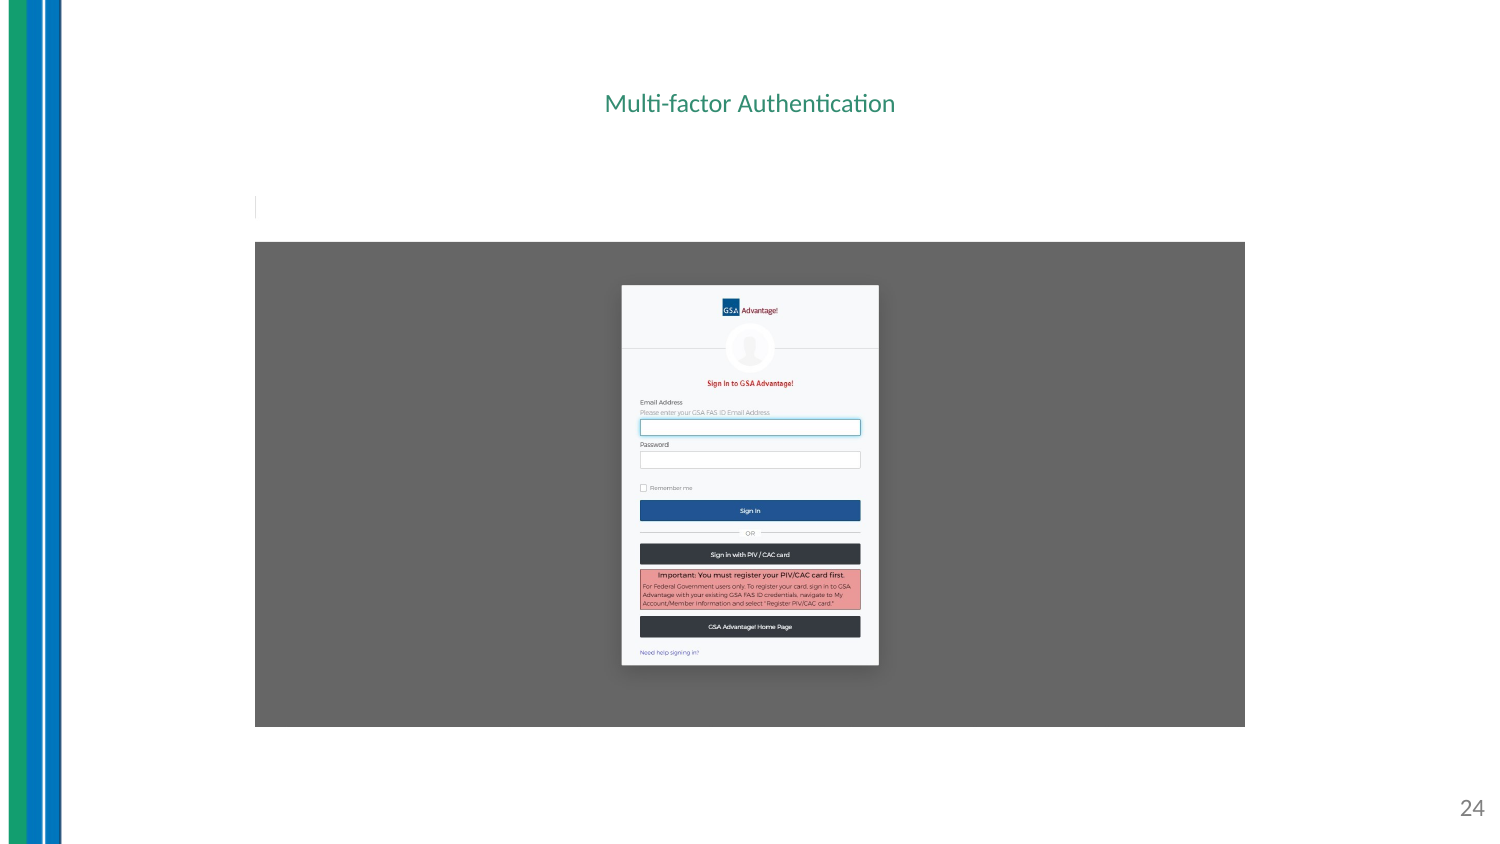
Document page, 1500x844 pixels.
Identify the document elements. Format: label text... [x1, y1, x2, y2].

picture [29, 0, 1500, 844]
title Multi-factor Authentication [75, 77, 1425, 157]
picture [0, 0, 26, 844]
